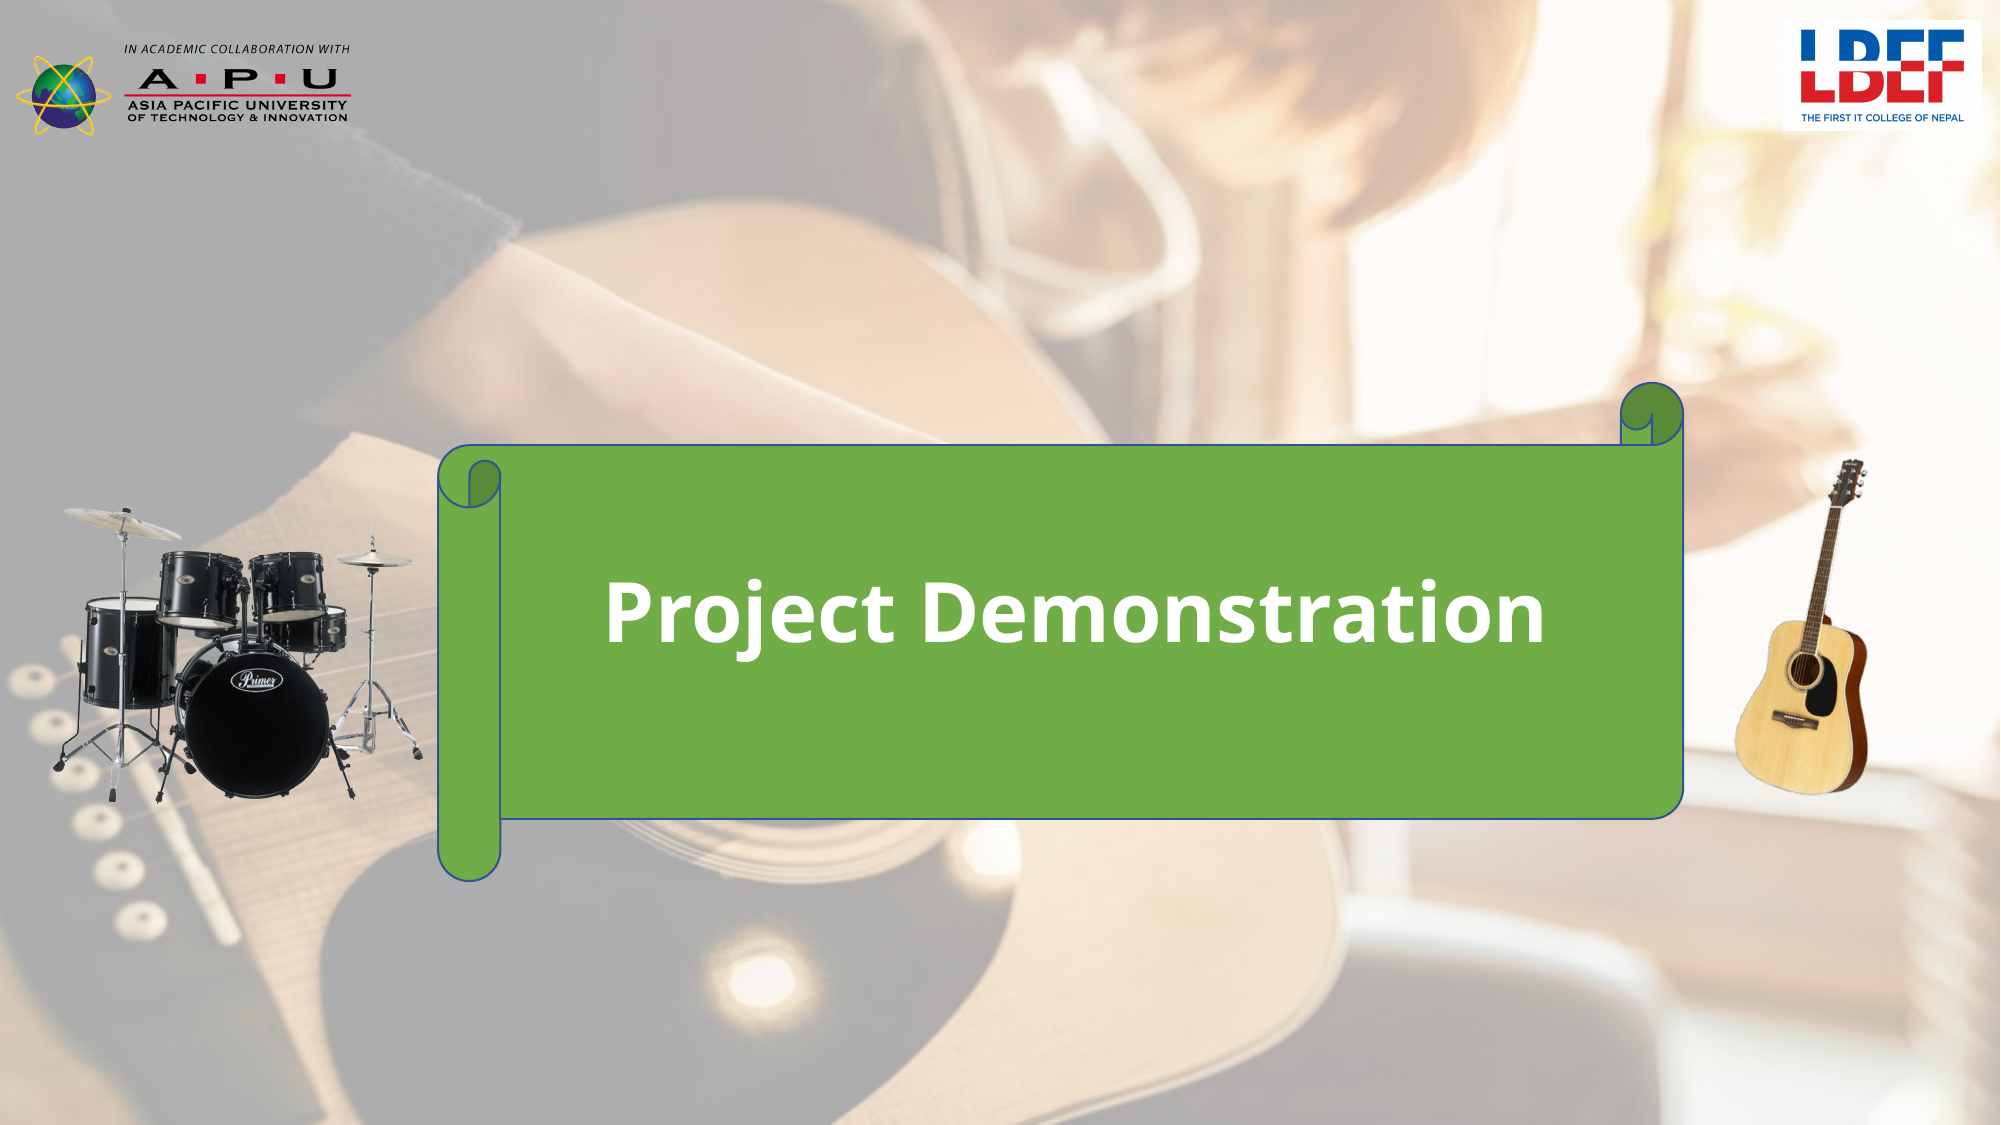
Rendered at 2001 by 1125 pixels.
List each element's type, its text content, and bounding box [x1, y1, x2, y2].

picture [1783, 20, 1982, 131]
text_box Project Demonstration [437, 381, 1685, 883]
picture [51, 480, 426, 822]
picture [0, 0, 366, 183]
picture [1624, 415, 1981, 822]
